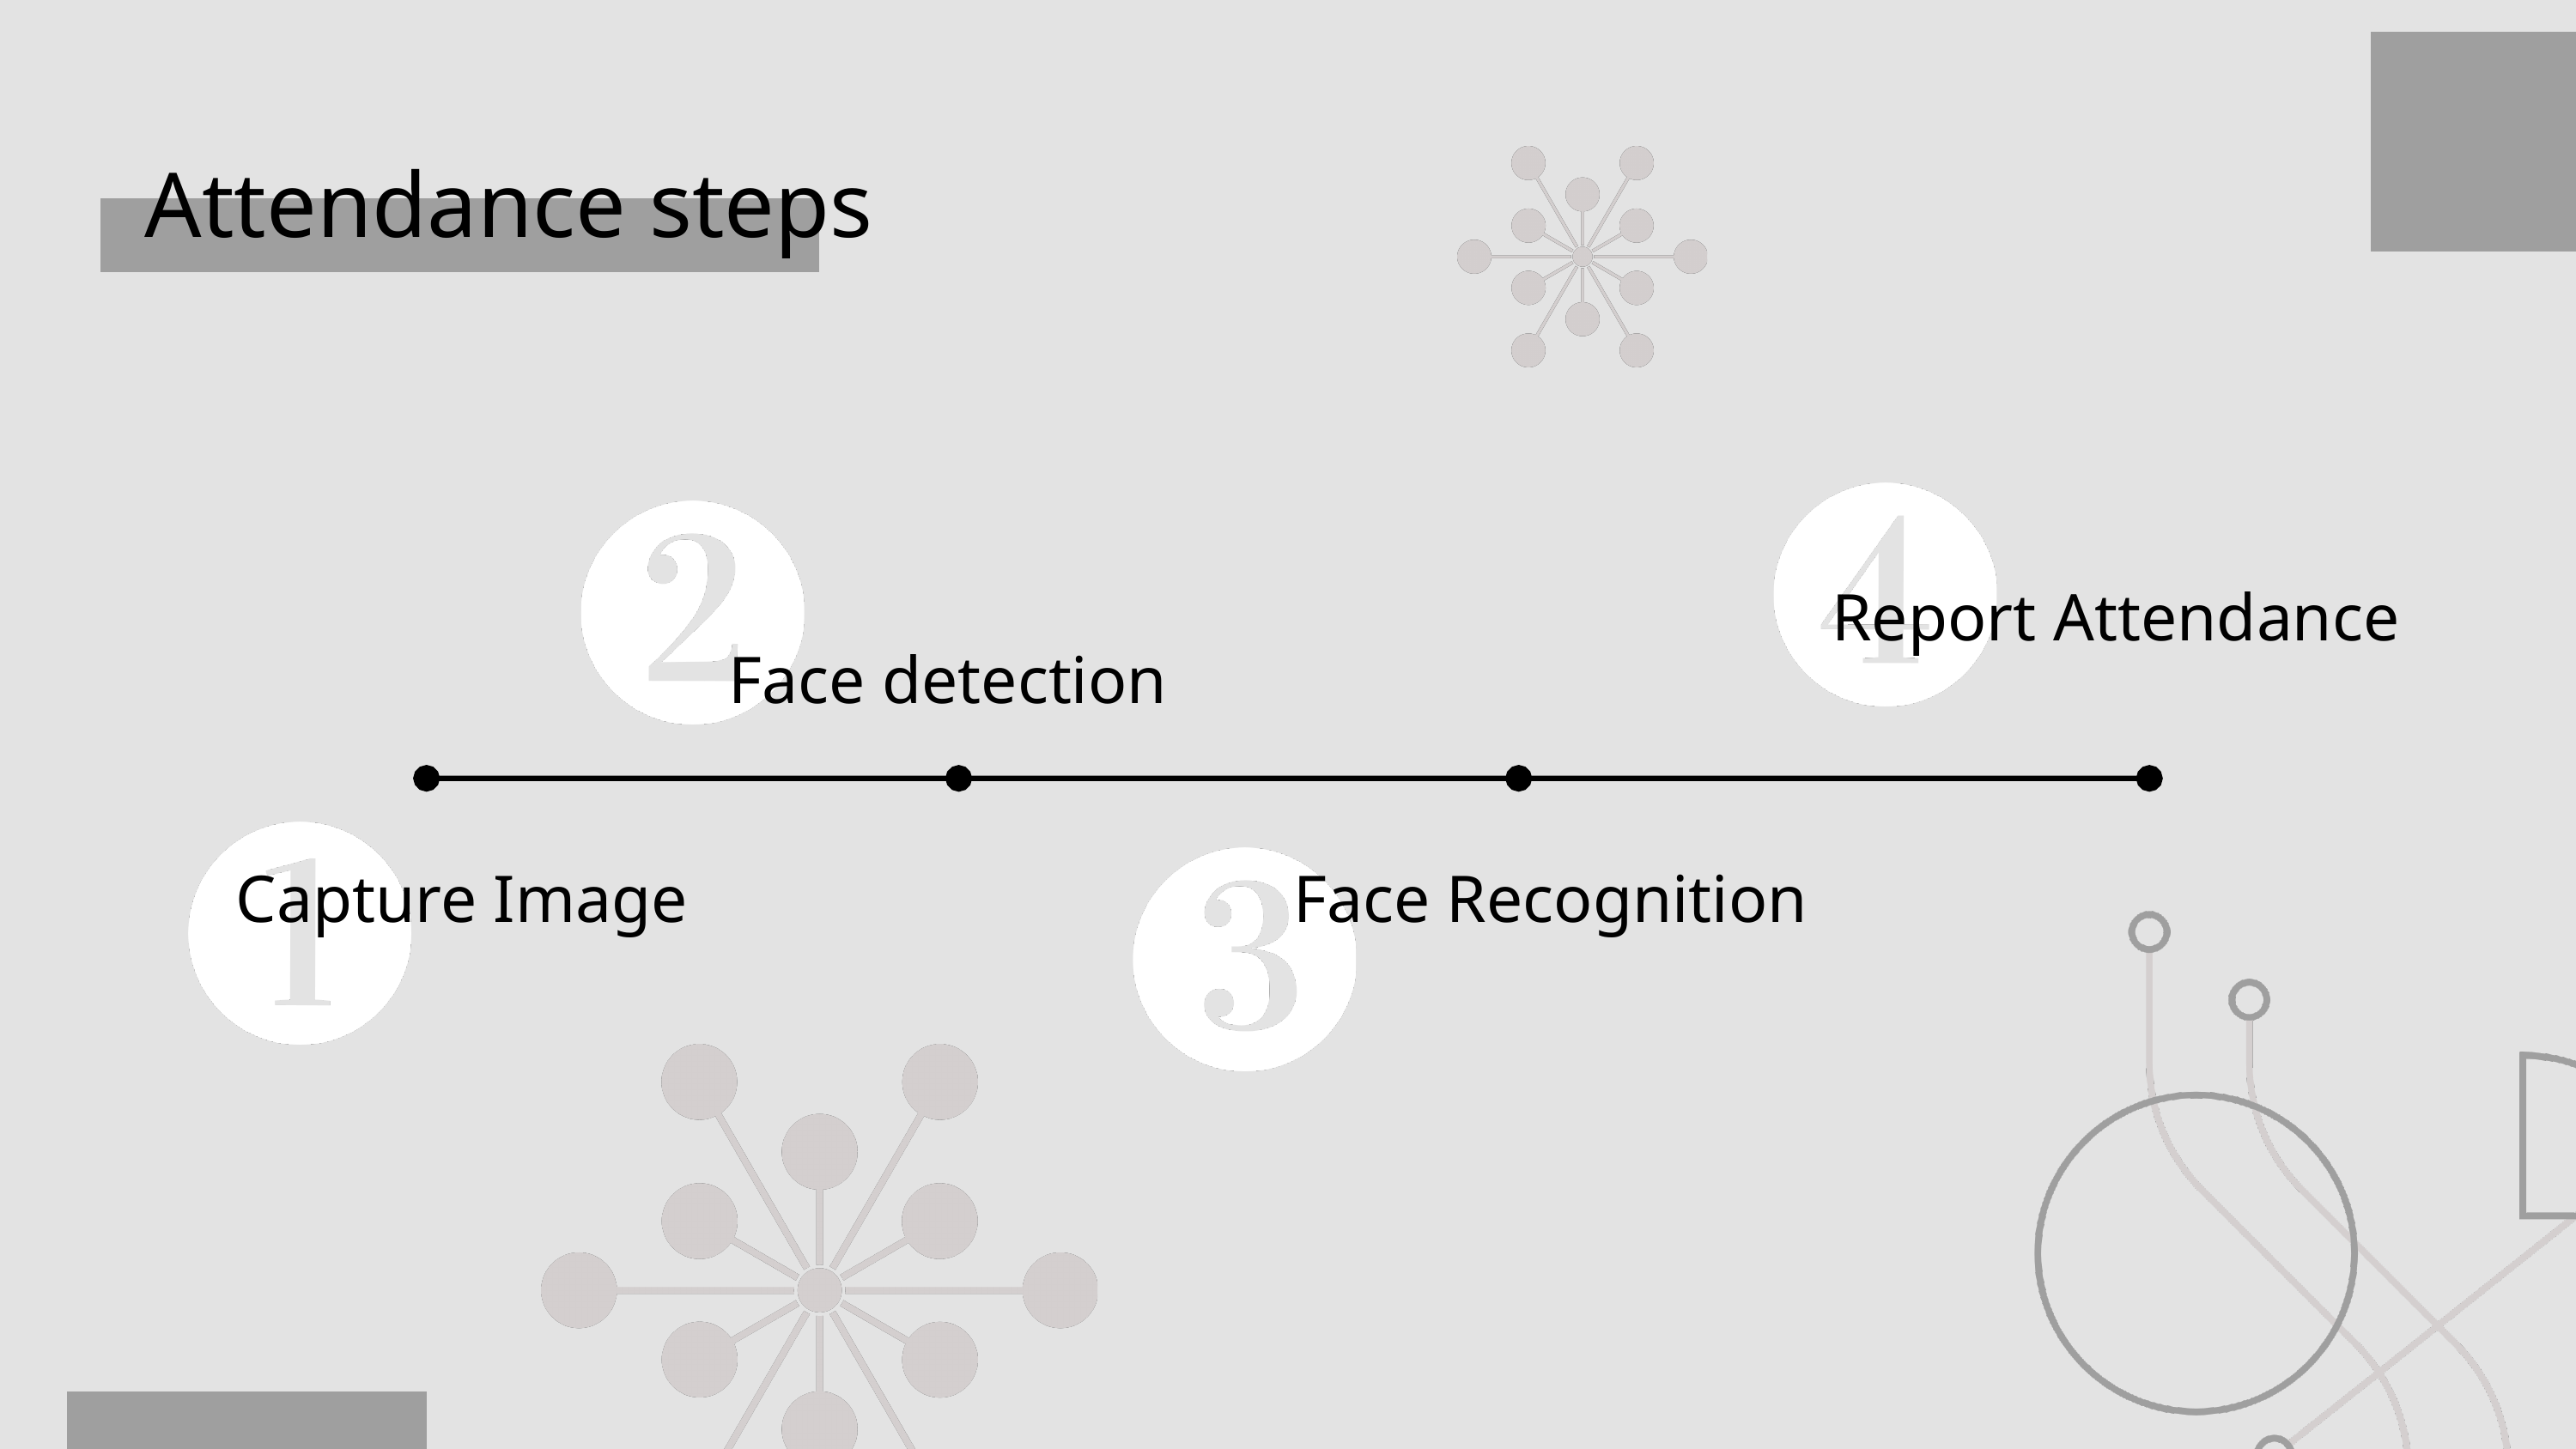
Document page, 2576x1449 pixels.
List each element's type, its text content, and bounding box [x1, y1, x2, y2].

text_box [66, 1391, 427, 1449]
text_box Report Attendance [1800, 562, 2432, 654]
text_box [188, 822, 411, 1045]
text_box [1773, 482, 1997, 706]
text_box Face Recognition [1244, 845, 1857, 936]
text_box [541, 1044, 1098, 1449]
text_box Capture Image [231, 845, 693, 936]
text_box [1510, 769, 2159, 788]
text_box [2034, 910, 2576, 1449]
text_box [417, 769, 968, 788]
text_box [1133, 847, 1357, 1071]
text_box [1457, 146, 1708, 367]
text_box [580, 500, 805, 724]
text_box Attendance steps [144, 130, 1388, 256]
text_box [2370, 31, 2576, 252]
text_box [100, 197, 820, 272]
text_box Face detection [651, 626, 1245, 717]
